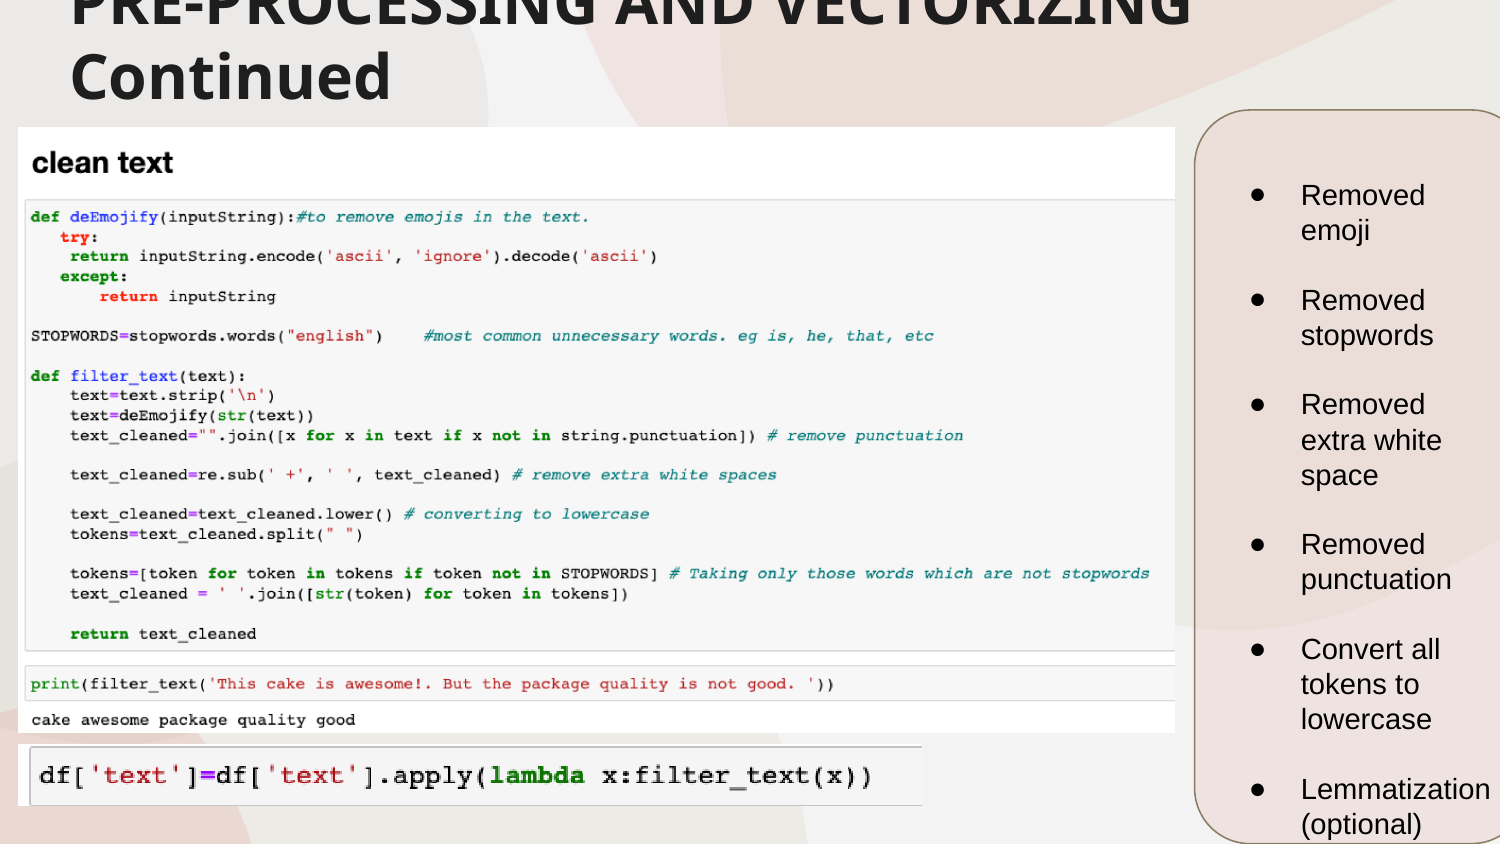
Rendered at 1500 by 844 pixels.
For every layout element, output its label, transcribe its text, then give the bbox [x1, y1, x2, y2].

picture [18, 126, 1175, 734]
text_box Removed emoji Removed stopwords Removed extra white space Removed punctuation Convert all tokens to lowercase Lemmatization (optional) [1194, 109, 1500, 844]
picture [18, 744, 923, 806]
title PRE-PROCESSING AND VECTORIZING Continued [54, 10, 1466, 128]
